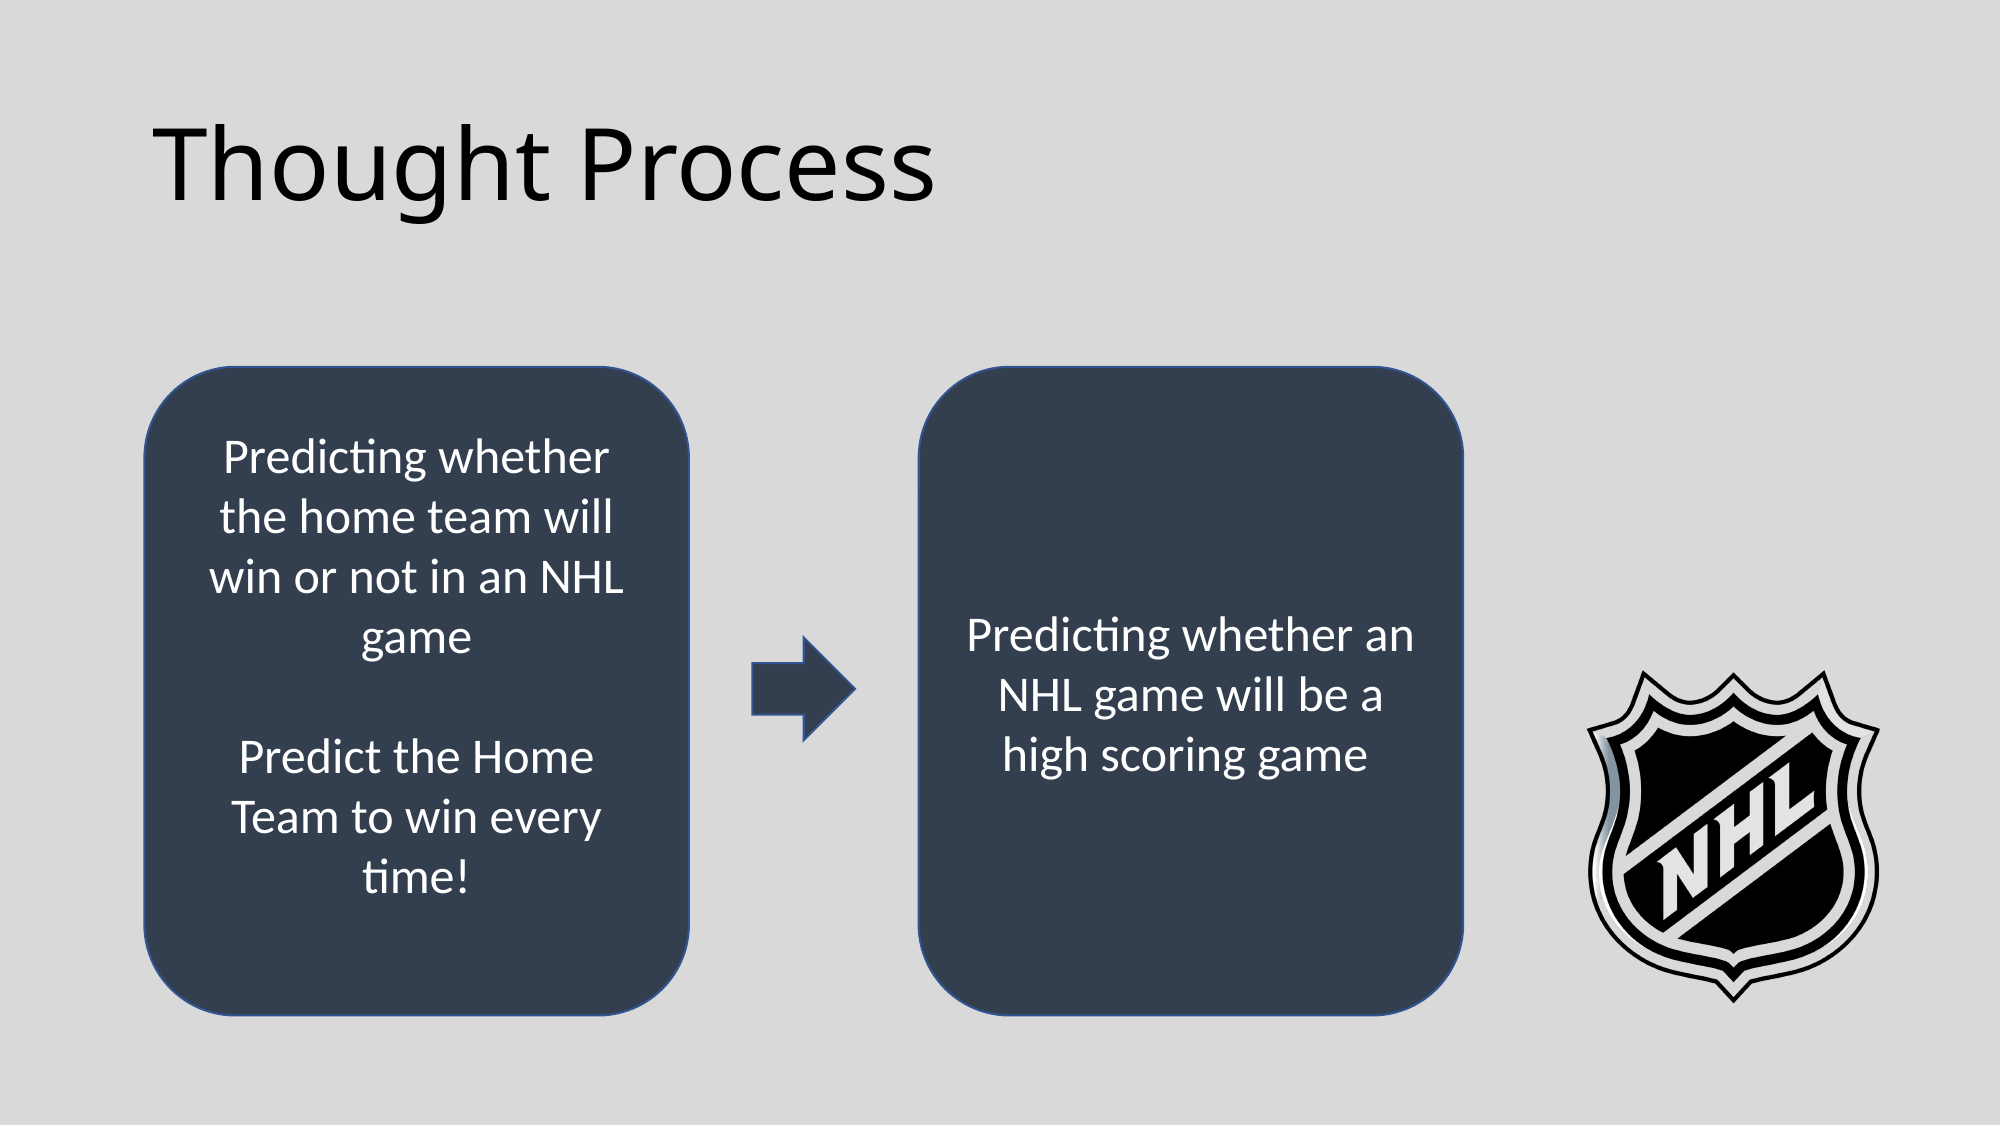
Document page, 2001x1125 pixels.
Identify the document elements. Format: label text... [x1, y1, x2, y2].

text_box [751, 635, 857, 743]
picture [1556, 660, 1910, 1014]
text_box Predicting whether an NHL game will be a high scoring game [917, 365, 1465, 1017]
text_box Predicting whether the home team will win or not in an NHL game Predict the Home Team to win every time! [143, 365, 690, 1017]
title Thought Process [137, 59, 1863, 278]
